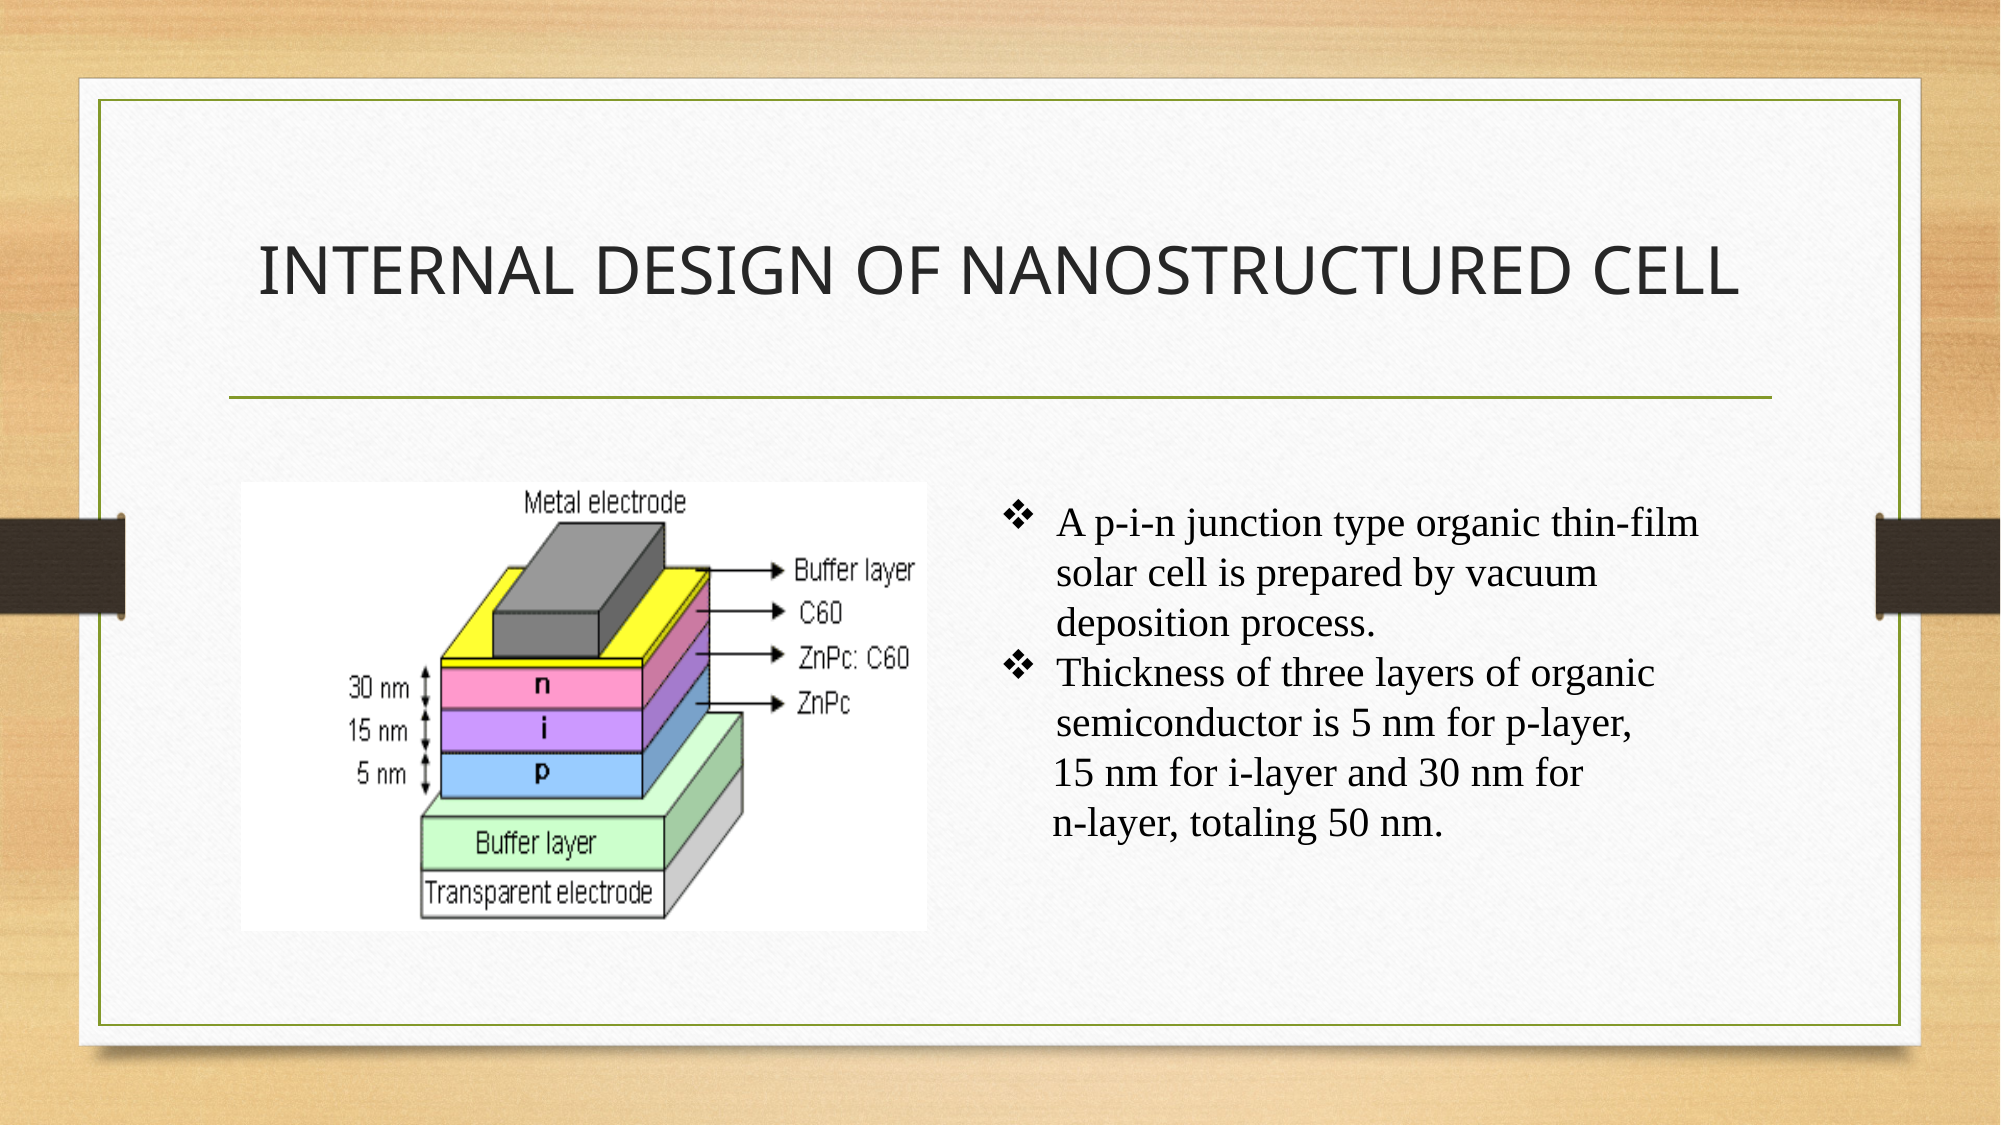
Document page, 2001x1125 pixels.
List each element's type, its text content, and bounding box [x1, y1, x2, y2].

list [241, 481, 927, 931]
title INTERNAL DESIGN OF NANOSTRUCTURED CELL [212, 161, 1788, 375]
picture [0, 0, 2001, 1125]
text_box A p-i-n junction type organic thin-film solar cell is prepared by vacuum deposition process. Thickness of three layers of organic semiconductor is 5 nm for p-layer, 15 nm for i-layer and 30 nm for n-layer, totaling 50 nm. [984, 486, 1724, 987]
